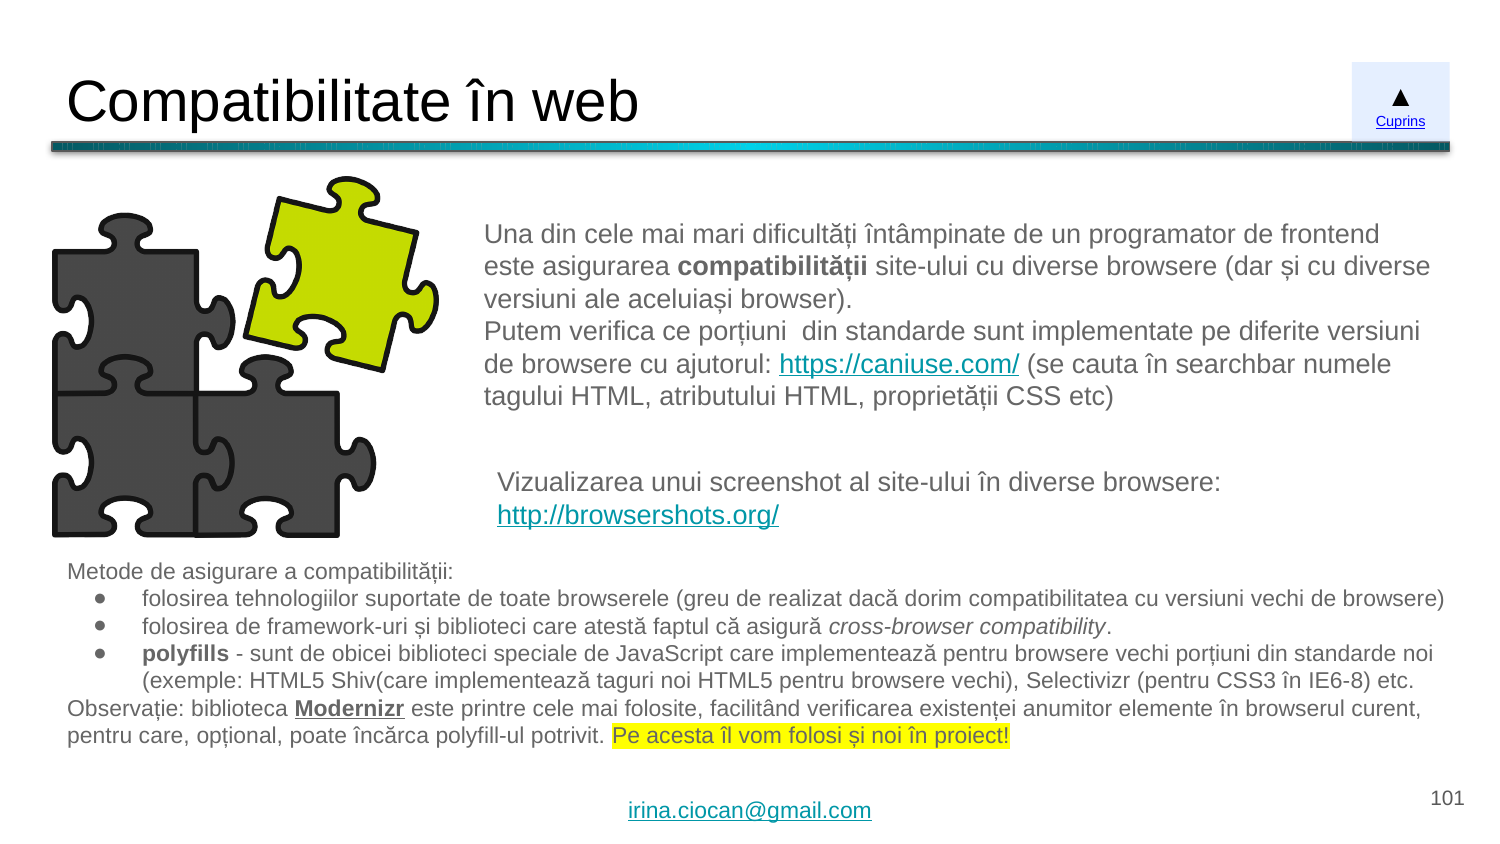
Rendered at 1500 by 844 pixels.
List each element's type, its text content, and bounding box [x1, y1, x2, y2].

text_box Metode de asigurare a compatibilității: folosirea tehnologiilor suportate de toate browserele (greu de realizat dacă dorim compatibilitatea cu versiuni vechi de browsere) folosirea de framework-uri și biblioteci care atestă faptul că asigură cross-browser compatibility. polyfills - sunt de obicei biblioteci speciale de JavaScript care implementează pentru browsere vechi porțiuni din standarde noi (exemple: HTML5 Shiv(care implementează taguri noi HTML5 pentru browsere vechi), Selectivizr (pentru CSS3 în IE6-8) etc. Observație: biblioteca Modernizr este printre cele mai folosite, facilitând verificarea existenței anumitor elemente în browserul curent, pentru care, opțional, poate încărca polyfill-ul potrivit. Pe acesta îl vom folosi și noi în proiect! [52, 541, 1463, 788]
slide_number ‹#› [1389, 764, 1480, 830]
text_box Vizualizarea unui screenshot al site-ului în diverse browsere: http://browsershots.org/ [482, 449, 1463, 541]
text_box Una din cele mai mari dificultăți întâmpinate de un programator de frontend este asigurarea compatibilității site-ului cu diverse browsere (dar și cu diverse versiuni ale aceluiași browser). Putem verifica ce porțiuni din standarde sunt implementate pe diferite versiuni de browsere cu ajutorul: https://caniuse.com/ (se cauta în searchbar numele tagului HTML, atributului HTML, proprietății CSS etc) [468, 201, 1449, 432]
text_box [51, 141, 1450, 151]
text_box irina.ciocan@gmail.com [613, 795, 889, 837]
text_box ▲ Cuprins [1351, 62, 1450, 142]
picture [51, 175, 440, 538]
title Compatibilitate în web [51, 48, 1449, 139]
